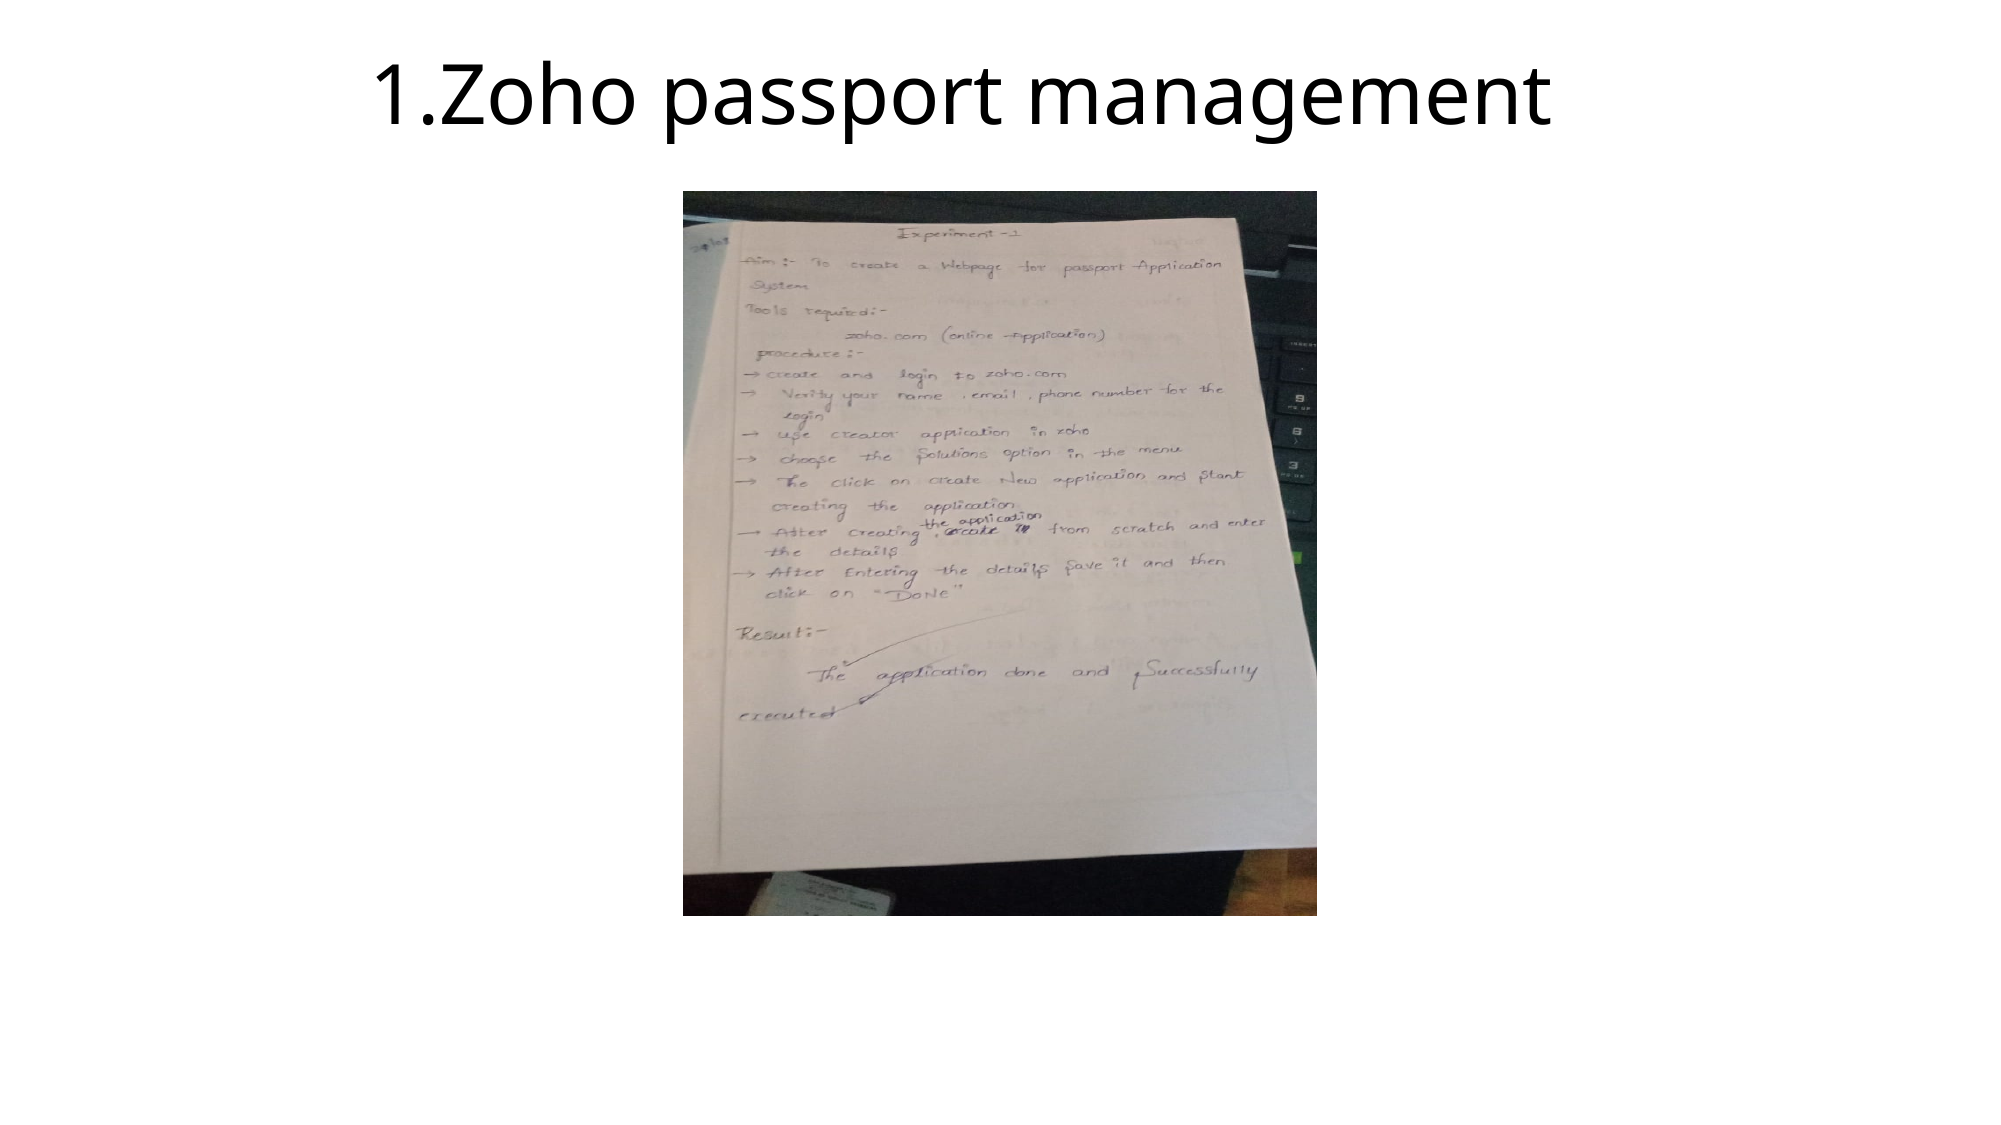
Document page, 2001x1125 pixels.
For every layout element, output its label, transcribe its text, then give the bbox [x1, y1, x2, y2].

picture [683, 191, 1317, 916]
title 1.Zoho passport management [211, 60, 1712, 150]
